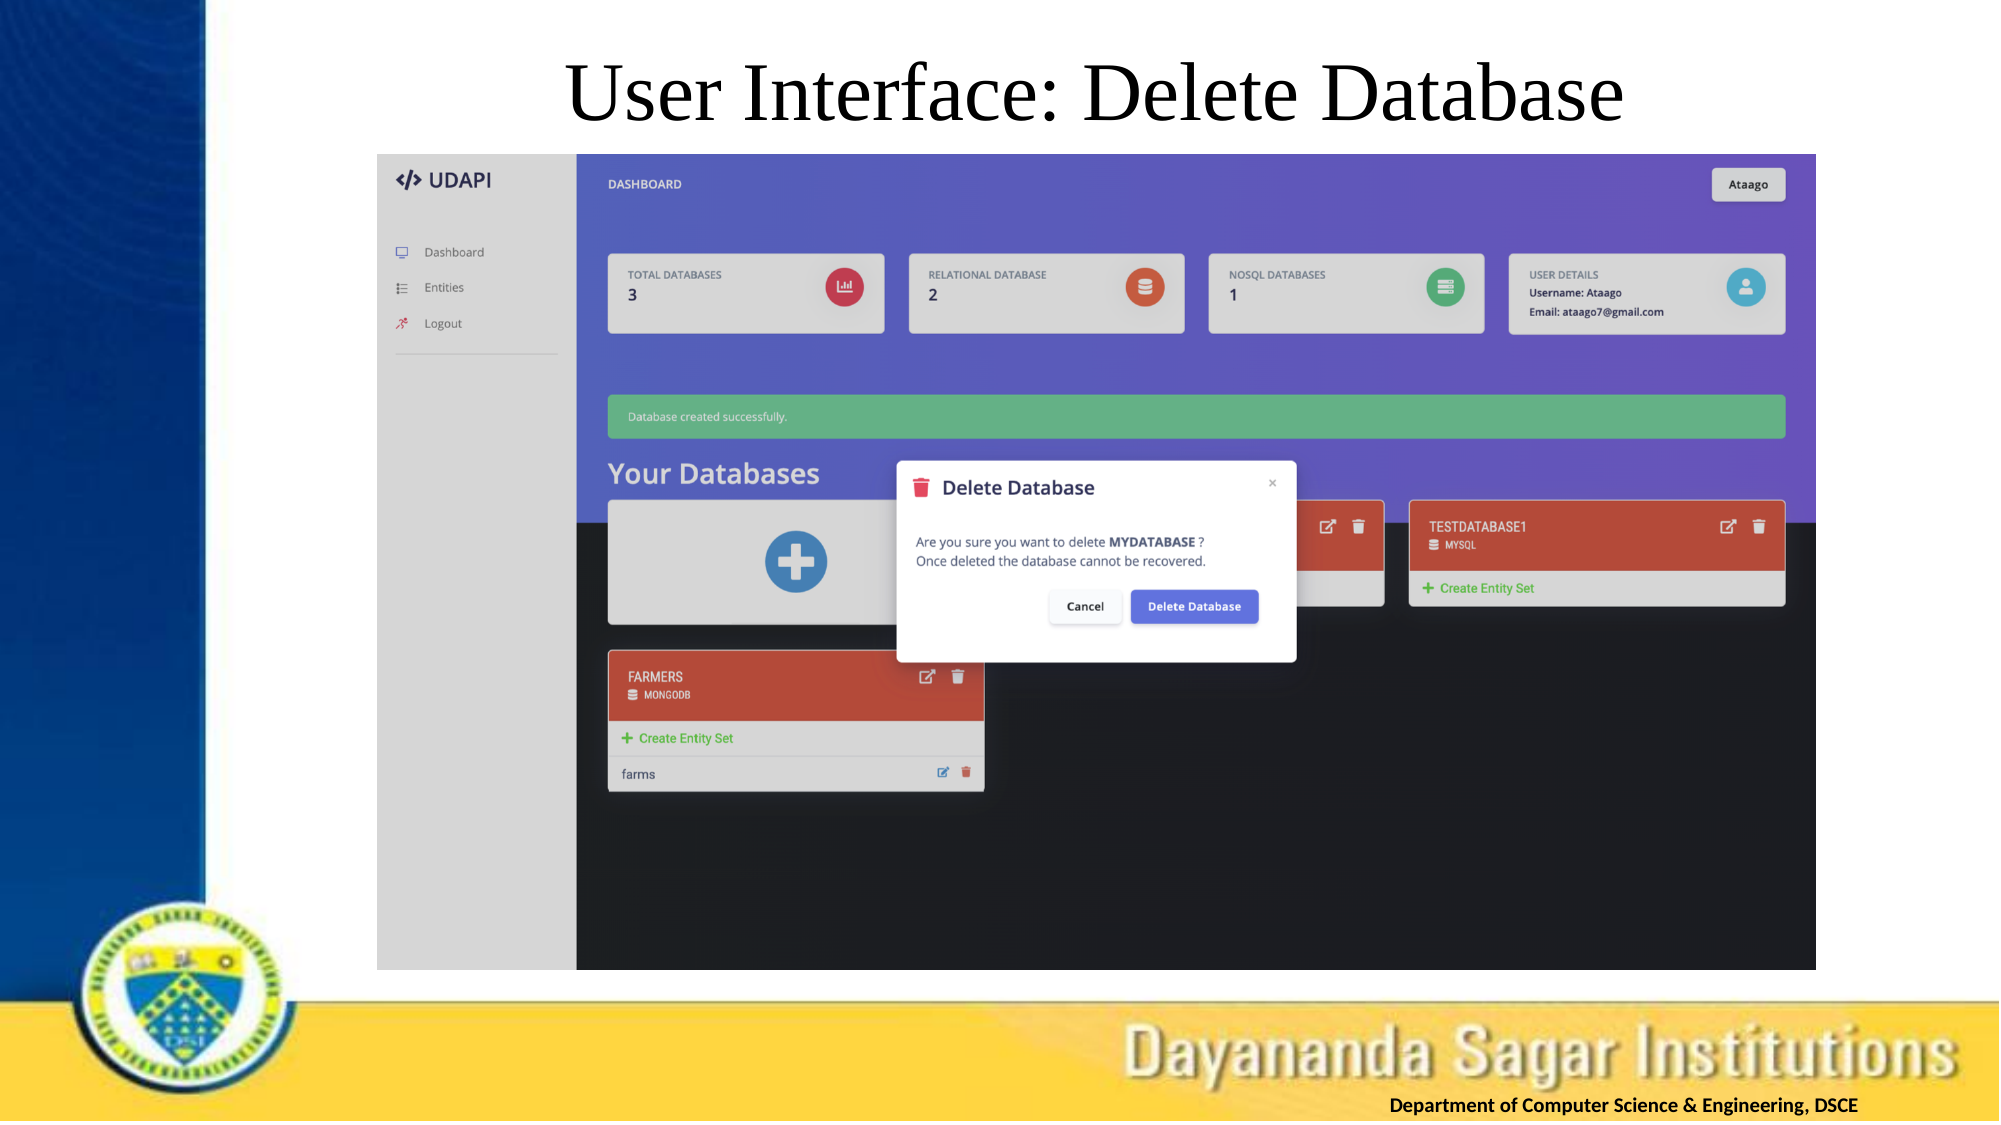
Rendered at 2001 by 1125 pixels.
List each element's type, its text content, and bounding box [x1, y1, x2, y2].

text_box Department of Computer Science & Engineering, DSCE [1374, 1121, 1875, 1125]
picture [0, 0, 1999, 1121]
